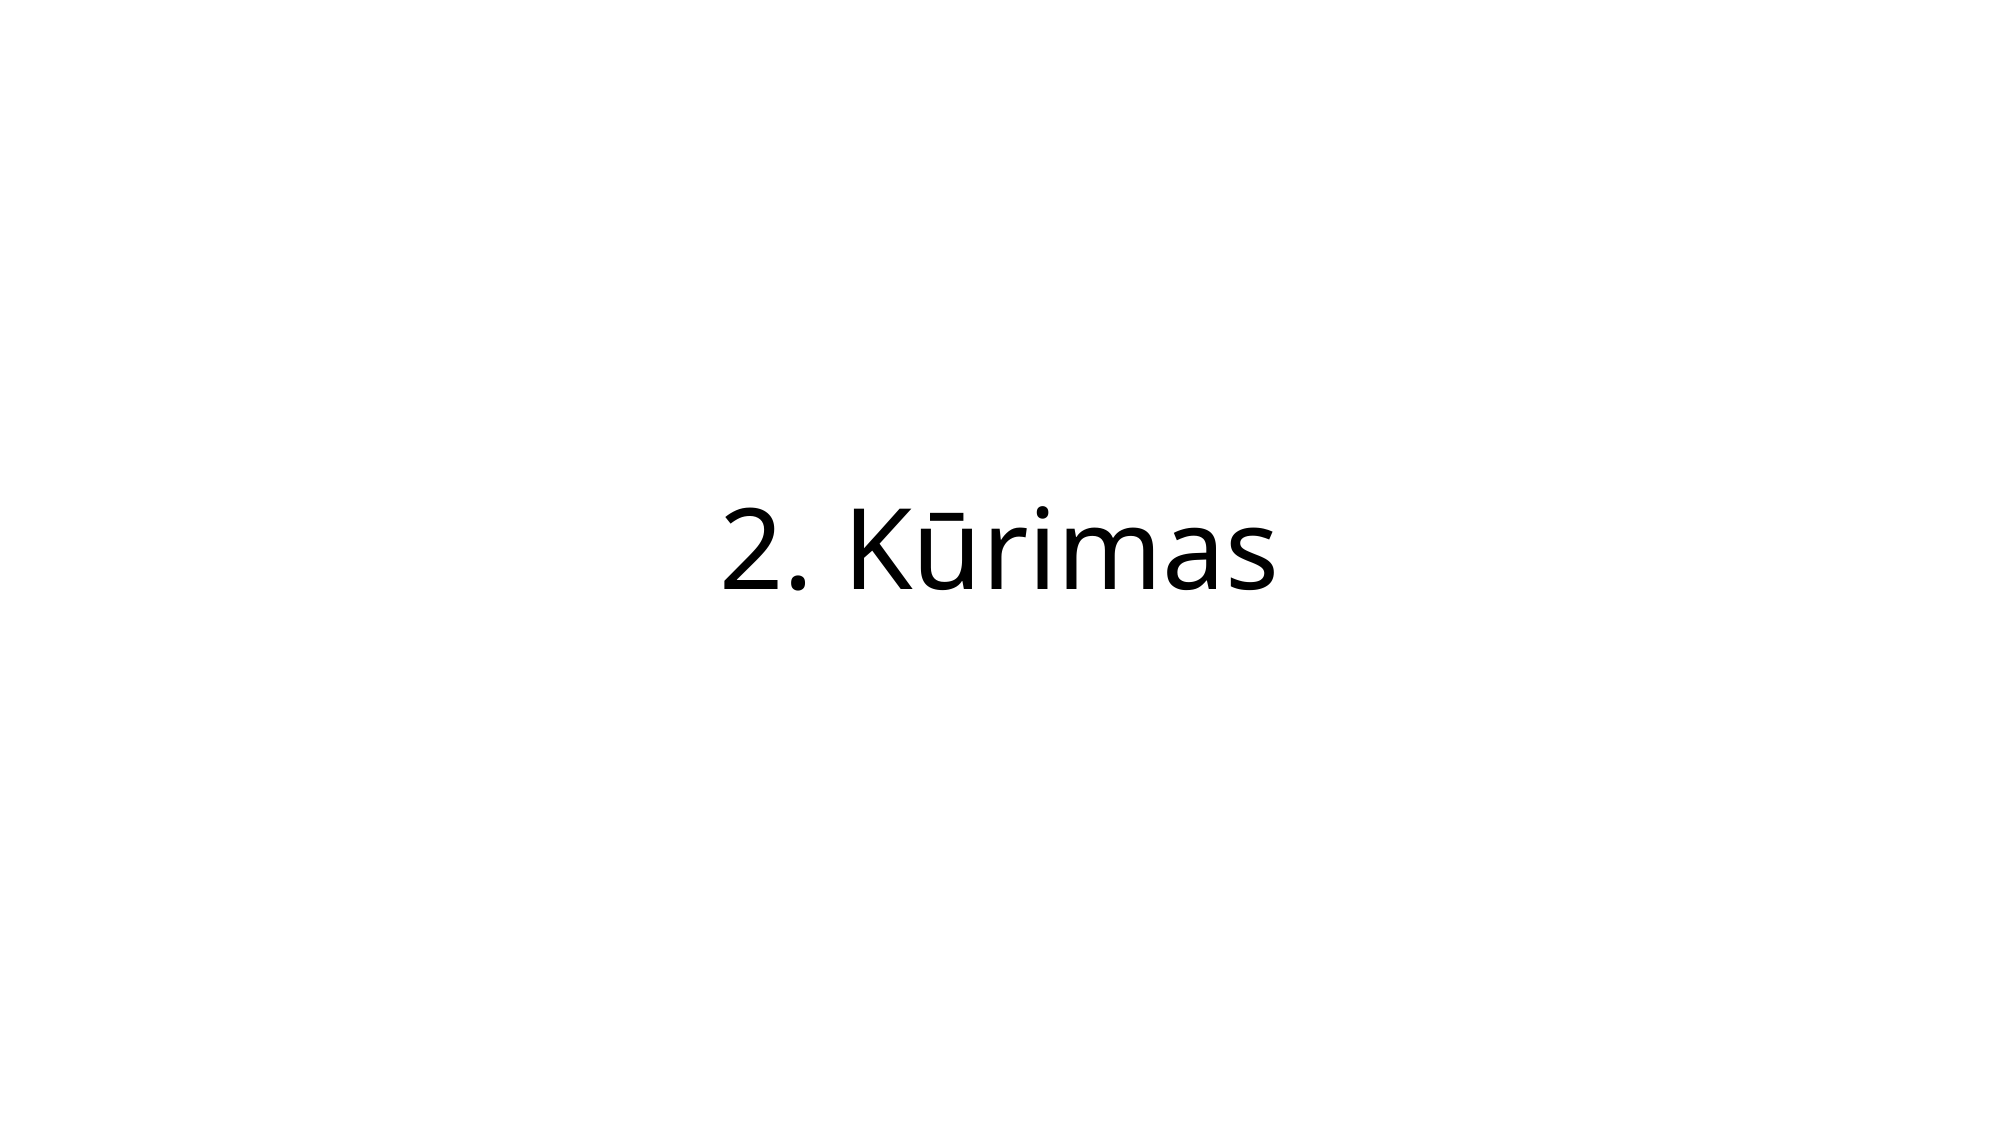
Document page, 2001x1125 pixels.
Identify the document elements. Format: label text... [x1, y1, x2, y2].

subtitle 2. Kūrimas [197, 86, 1803, 1021]
